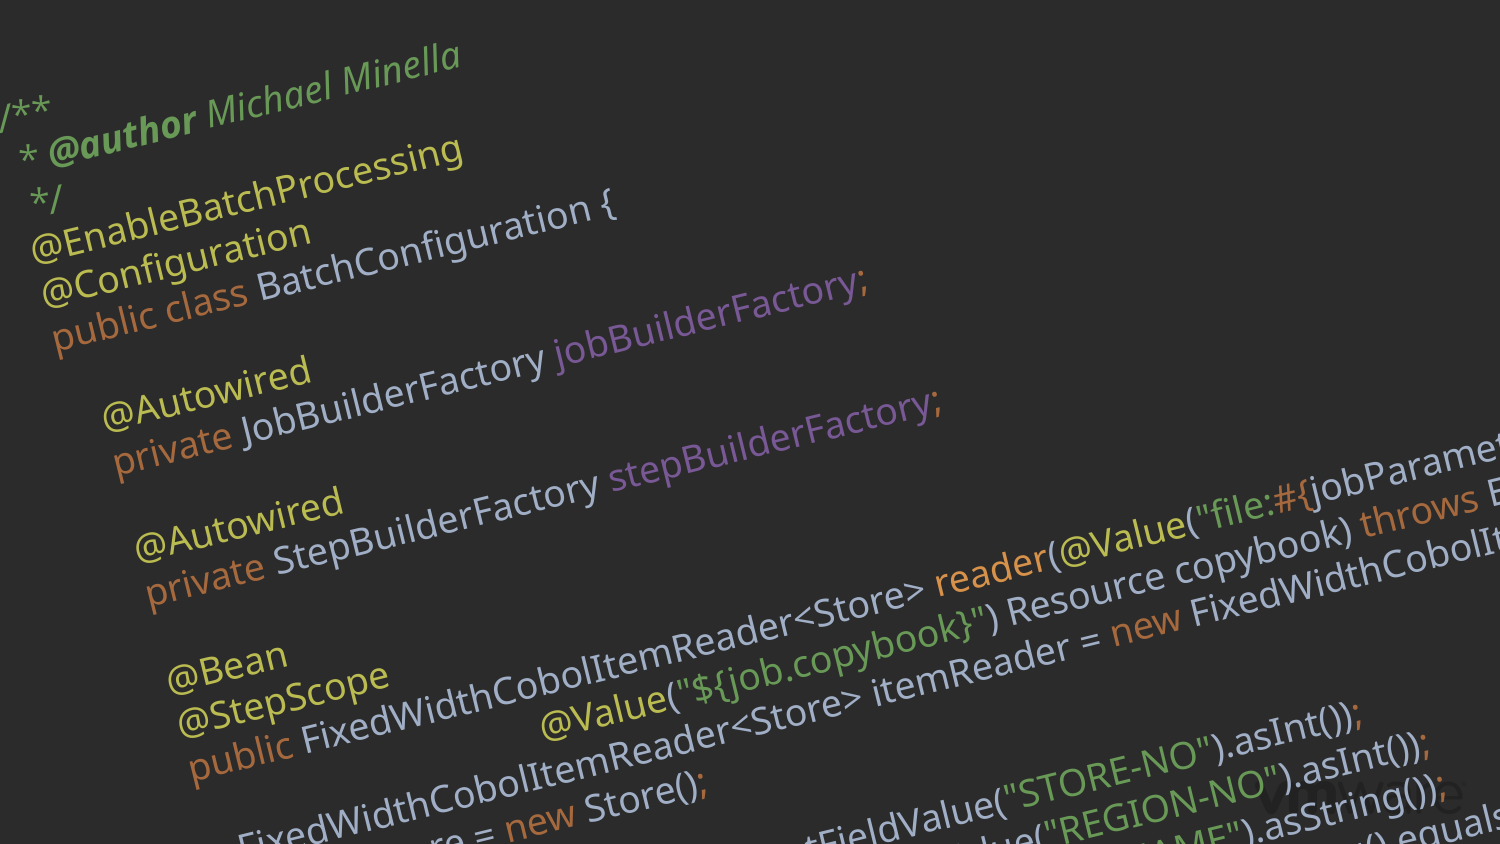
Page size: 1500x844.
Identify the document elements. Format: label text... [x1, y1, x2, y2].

text_box /** * @author Michael Minella */ @EnableBatchProcessing @Configuration public class BatchConfiguration { @Autowired private JobBuilderFactory jobBuilderFactory; @Autowired private StepBuilderFactory stepBuilderFactory; @Bean @StepScope public FixedWidthCobolItemReader<Store> reader(@Value("file:#{jobParameters['localFilePath']}") Resource inputFile, @Value("${job.copybook}") Resource copybook) throws Exception { FixedWidthCobolItemReader<Store> itemReader = new FixedWidthCobolItemReader<>(inputFile, copybook, line -> { Store store = new Store(); store.setStoreNumber(line.getFieldValue("STORE-NO").asInt()); store.setRegionNumber(line.getFieldValue("REGION-NO").asInt()); store.setStoreName(line.getFieldValue("STORE-NAME").asString()); store.setNewStore(line.getFieldValue("NEW-STORE").asString().equals("Y")); store.setActiveStore(line.getFieldValue("ACTIVE-STORE").asString().equals("Y")); store.setClosedStore(line.getFieldValue("CLOSED-STORE").asString().equals("Y")); store.setDcType(line.getFieldValue("DC-TYPE").asString()); [0, 0, 1500, 844]
